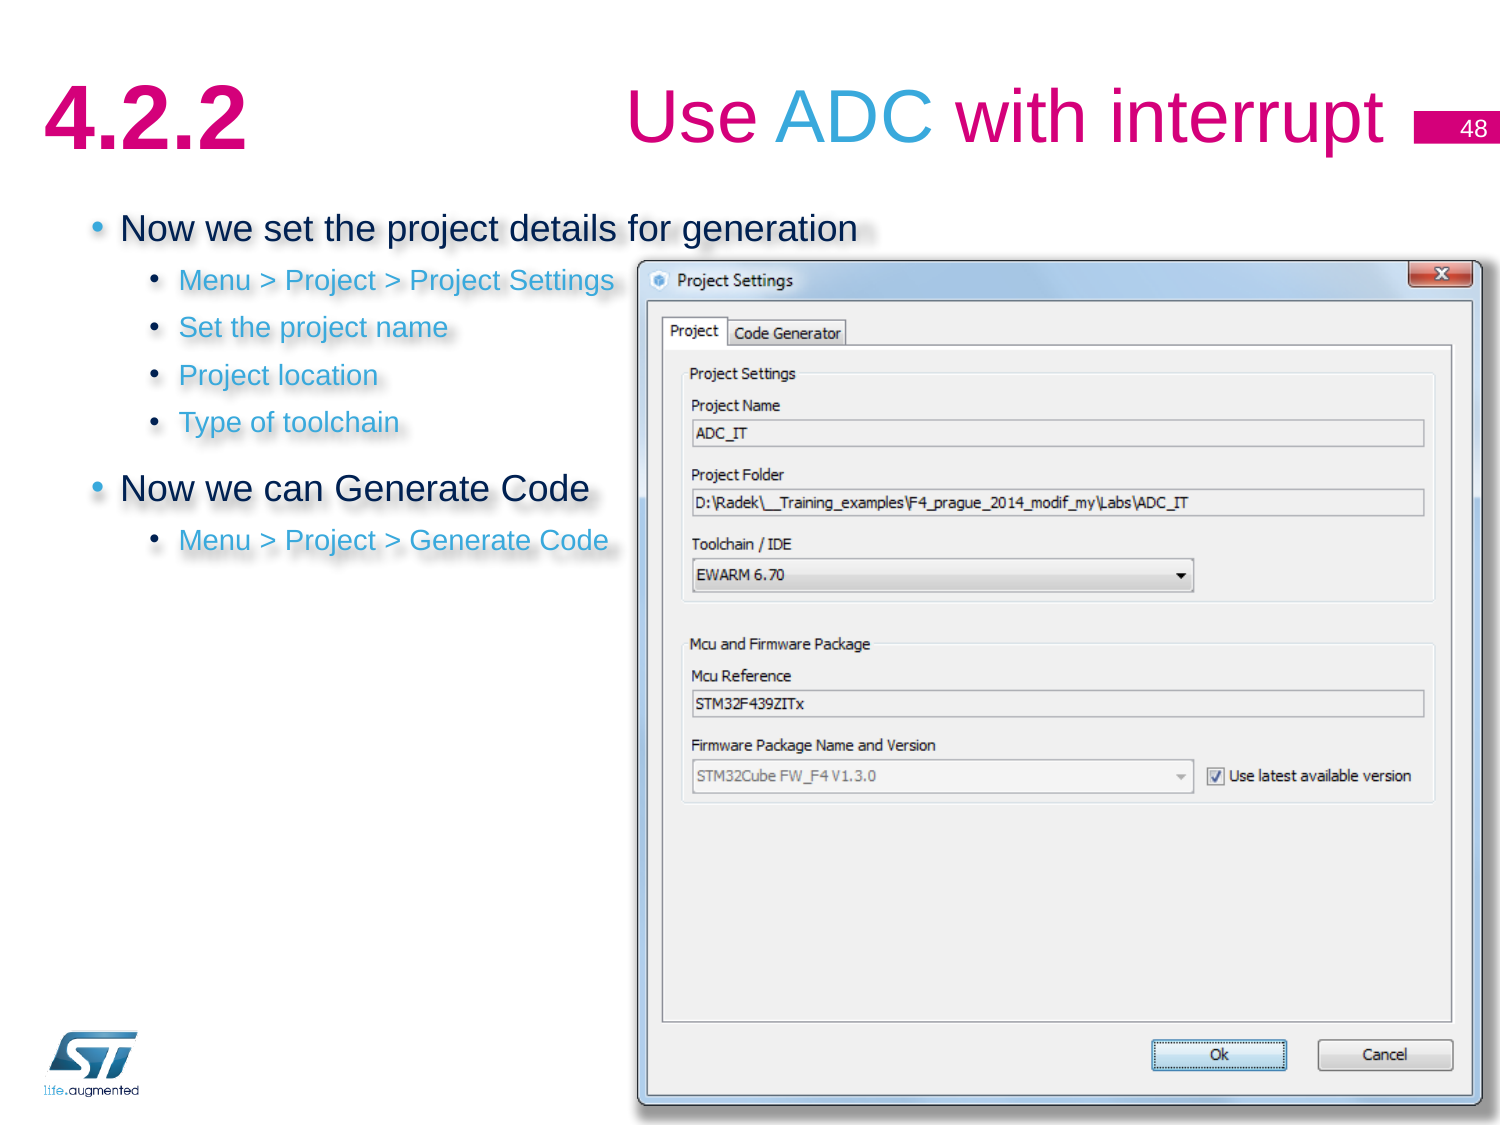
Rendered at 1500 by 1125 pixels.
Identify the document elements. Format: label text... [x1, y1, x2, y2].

list Now we set the project details for generation Menu > Project > Project Settings Set the project name Project location Type of toolchain Now we can Generate Code Menu > Project > Generate Code [75, 196, 1427, 702]
picture [637, 260, 1483, 1107]
text_box 4.2.2 [29, 19, 313, 207]
picture [36, 1022, 147, 1103]
slide_number 48 [1413, 111, 1500, 144]
title Use ADC with interrupt [74, 18, 1400, 192]
